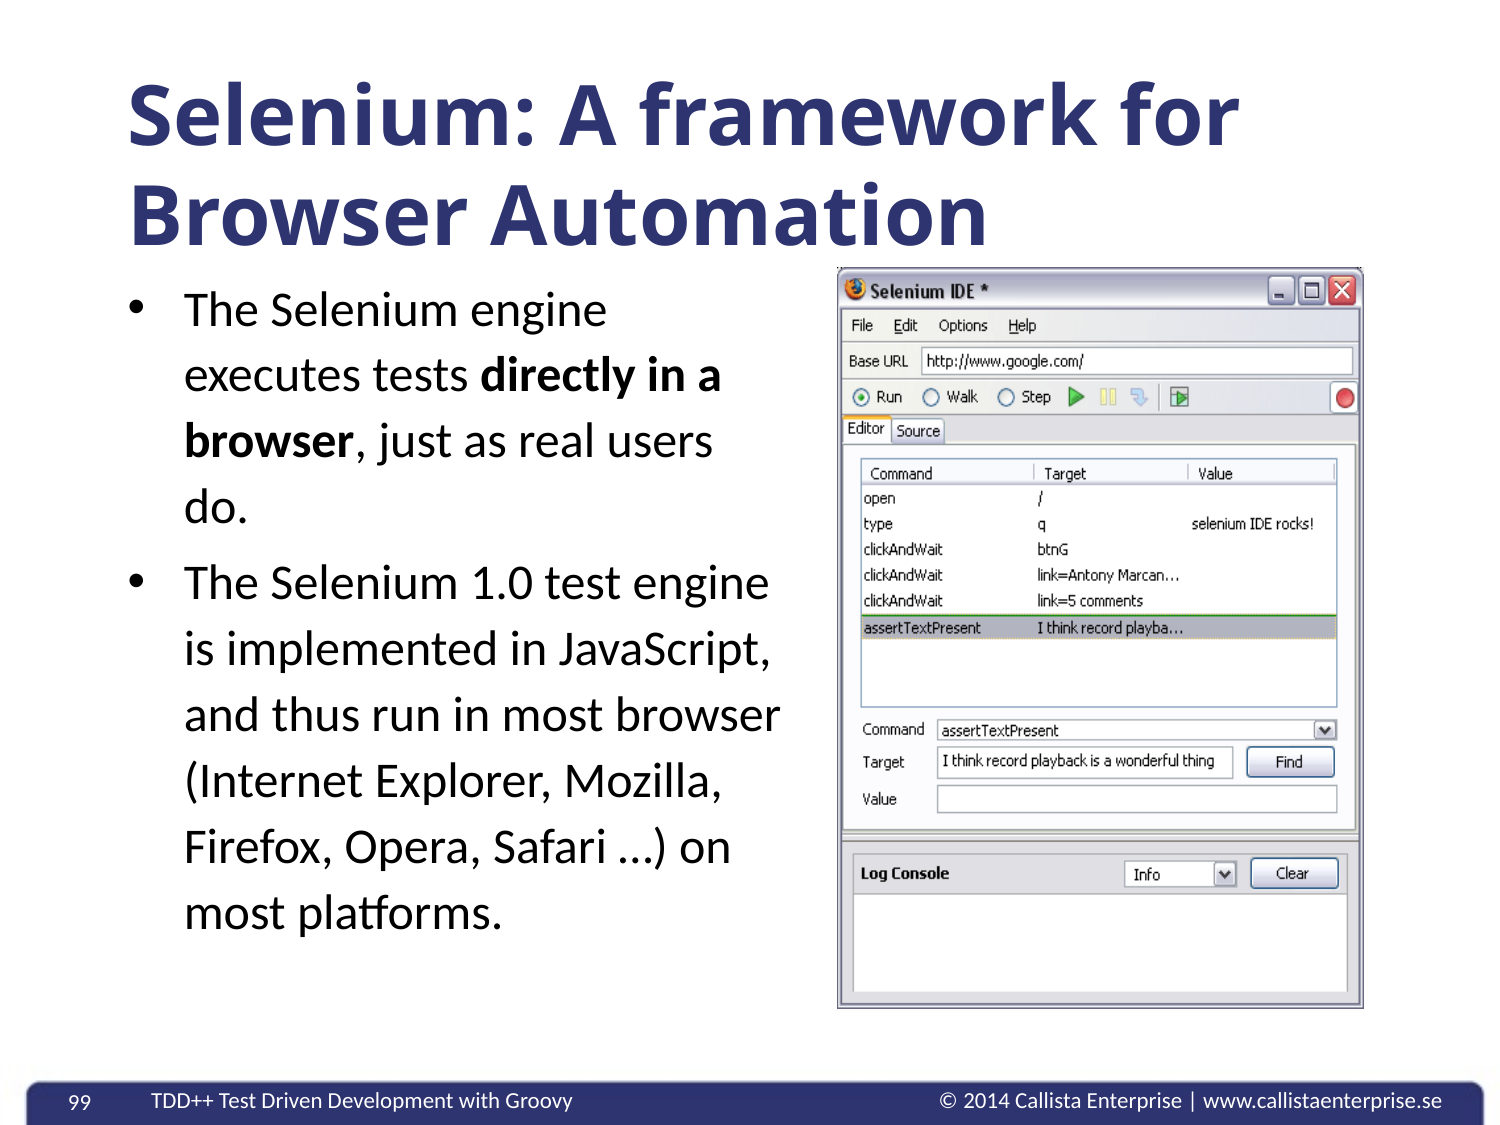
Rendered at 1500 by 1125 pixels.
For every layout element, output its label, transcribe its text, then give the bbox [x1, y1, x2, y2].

title Selenium: A framework for Browser Automation [112, 54, 1388, 213]
picture [0, 0, 1500, 1125]
list The Selenium engine executes tests directly in a browser, just as real users do. The Selenium 1.0 test engine is implemented in JavaScript, and thus run in most browser (Internet Explorer, Mozilla, Firefox, Opera, Safari …) on most platforms. [112, 262, 798, 1000]
